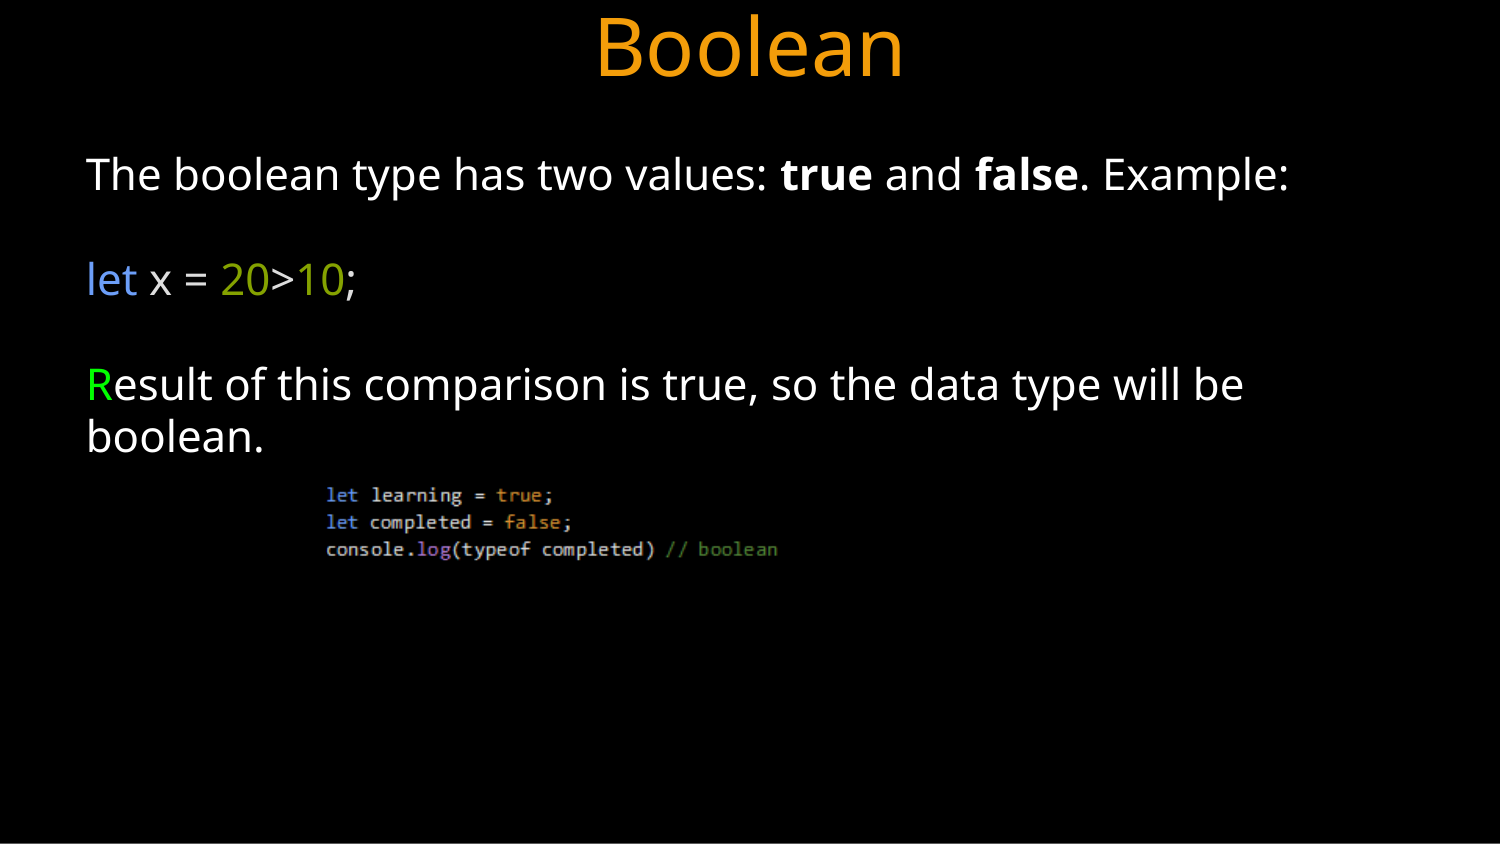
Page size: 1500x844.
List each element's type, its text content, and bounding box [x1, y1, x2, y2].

title Boolean [243, 0, 1257, 137]
picture [325, 478, 1194, 564]
list The boolean type has two values: true and false. Example: let x = 20>10; Result of this comparison is true, so the data type will be boolean. [85, 146, 1415, 622]
